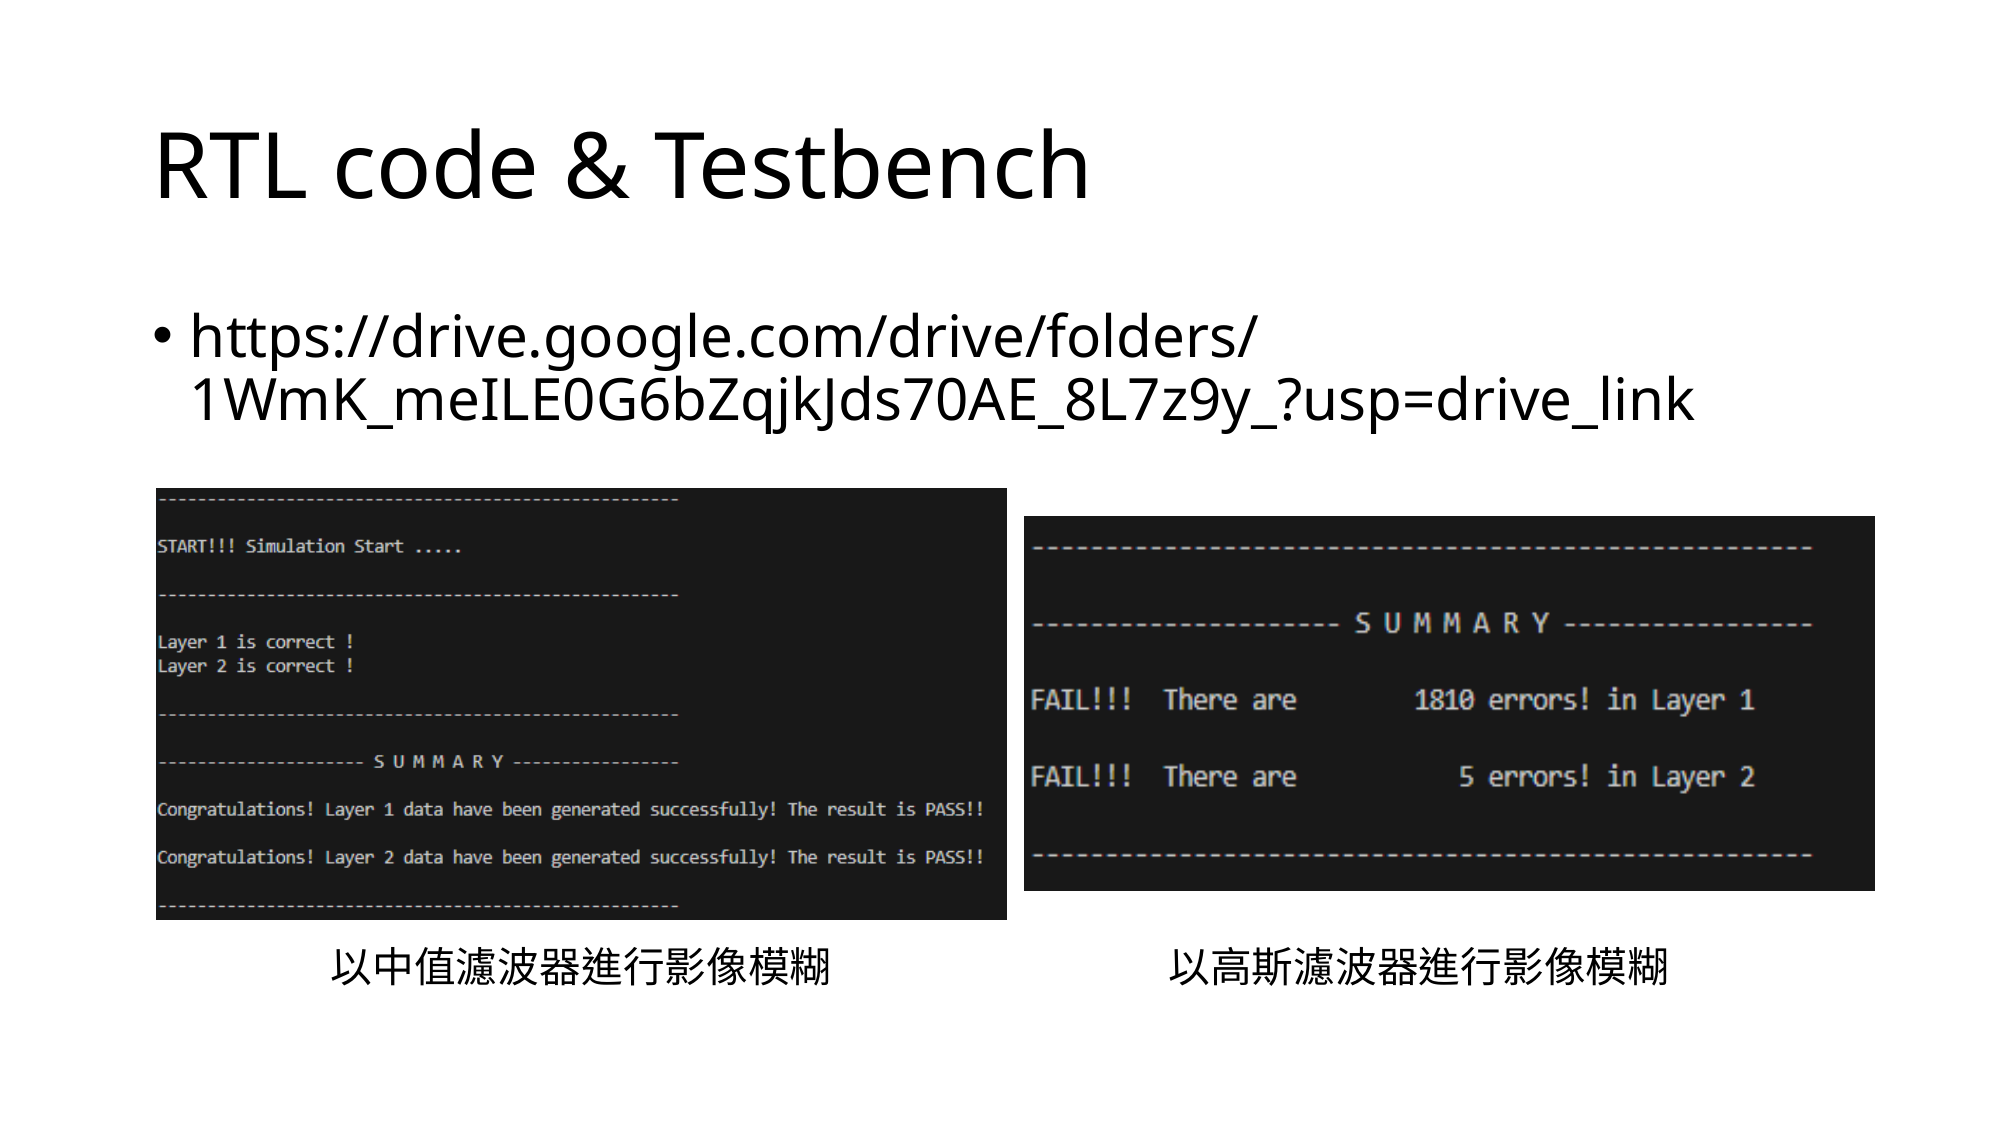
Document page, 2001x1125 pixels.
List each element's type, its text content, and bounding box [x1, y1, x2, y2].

text_box 以中值濾波器進行影像模糊 [156, 933, 1007, 999]
list https://drive.google.com/drive/folders/1WmK_meILE0G6bZqjkJds70AE_8L7z9y_?usp=drive_link [137, 299, 1863, 1014]
picture [155, 487, 1007, 921]
title RTL code & Testbench [137, 59, 1863, 278]
picture [1024, 516, 1876, 892]
text_box 以高斯濾波器進行影像模糊 [993, 933, 1844, 998]
